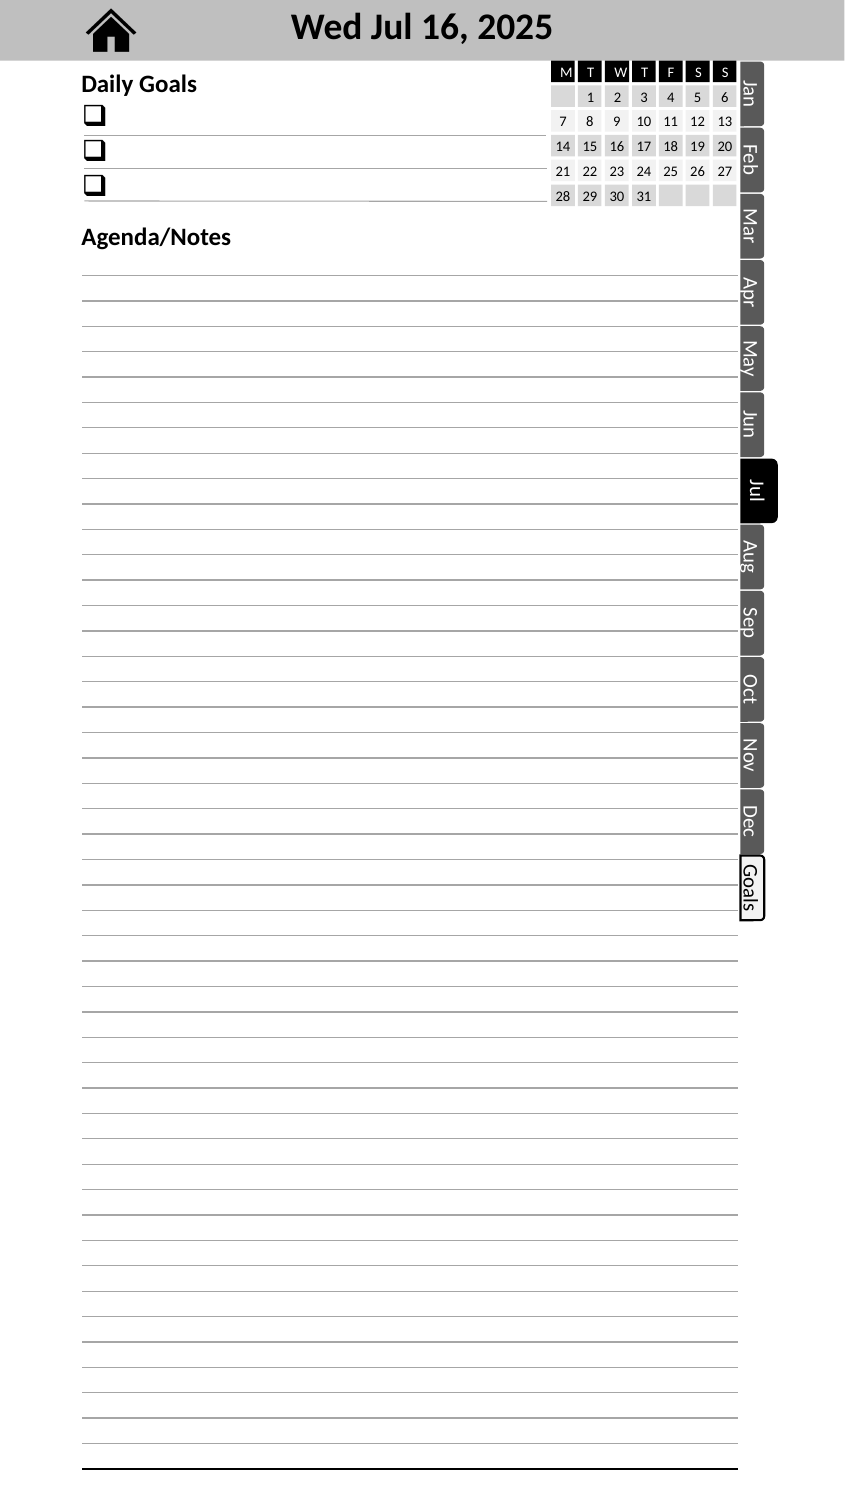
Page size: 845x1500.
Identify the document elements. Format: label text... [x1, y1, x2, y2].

list Wed Jul 16, 2025 [190, 0, 655, 61]
picture [82, 1, 140, 59]
